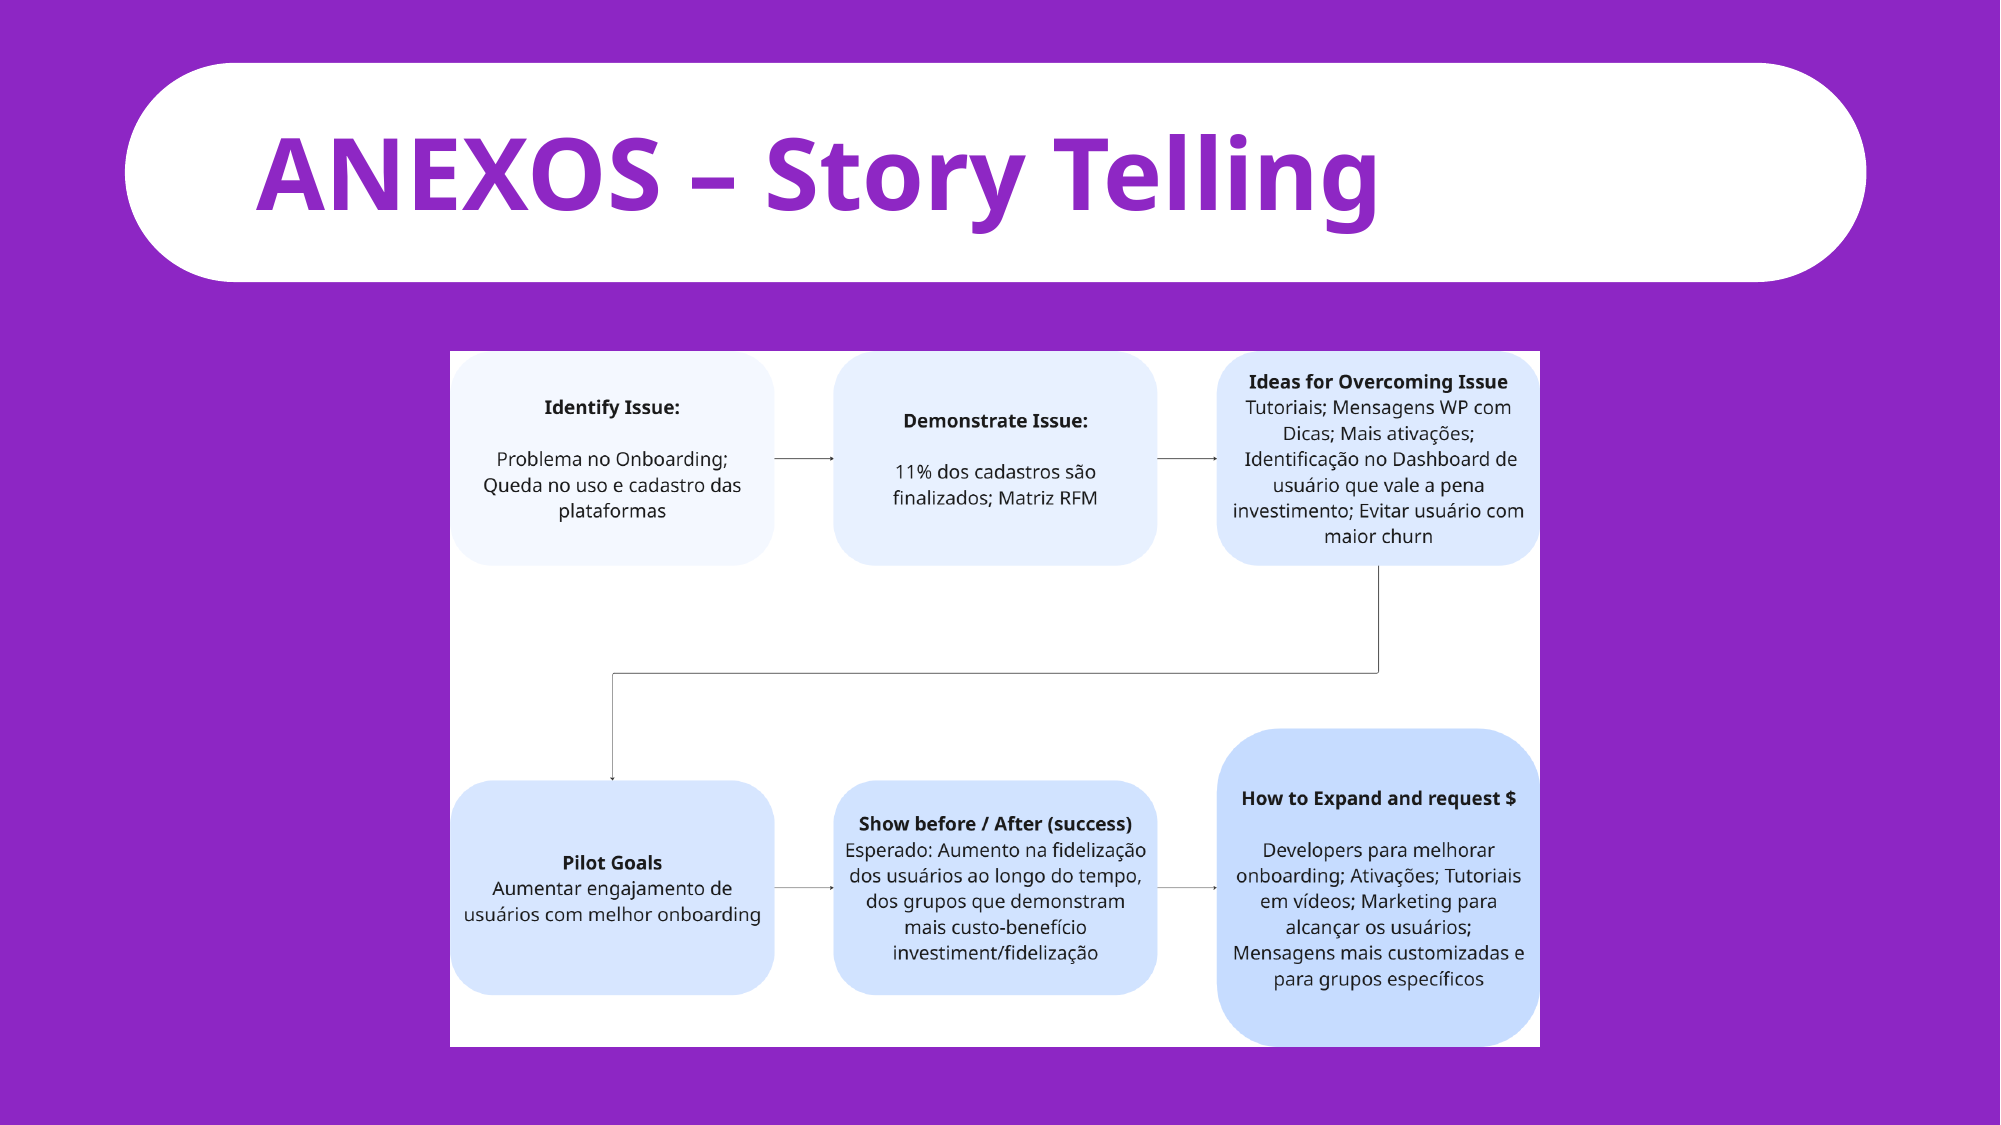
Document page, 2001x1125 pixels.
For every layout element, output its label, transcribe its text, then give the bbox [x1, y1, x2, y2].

text_box [124, 62, 1867, 283]
picture [449, 351, 1541, 1048]
text_box ANEXOS – Story Telling [241, 103, 1759, 239]
